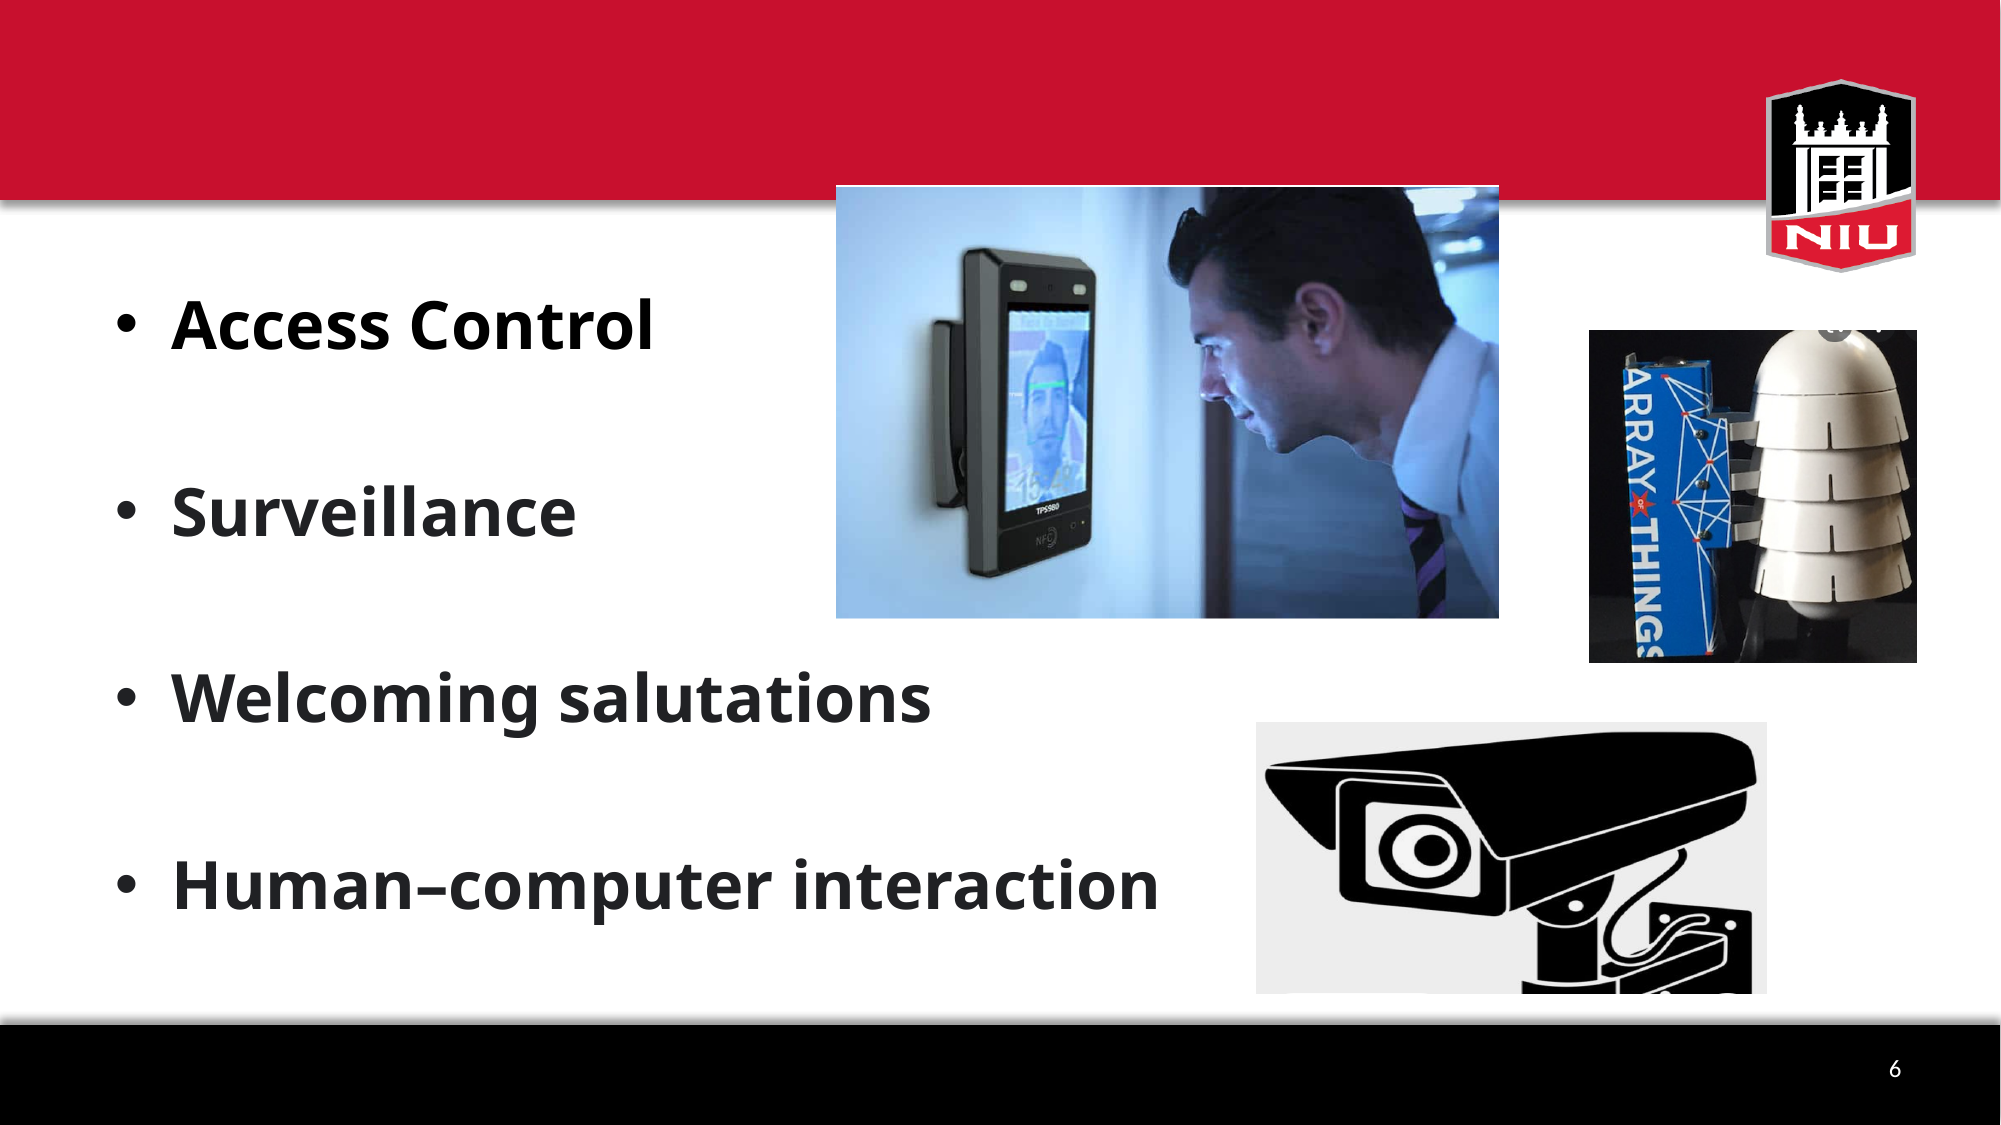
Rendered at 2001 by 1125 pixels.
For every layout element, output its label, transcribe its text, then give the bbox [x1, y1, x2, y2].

picture [1766, 79, 1916, 273]
slide_number 6 [1616, 1037, 1917, 1098]
list Access Control Surveillance Welcoming salutations Human–computer interaction [99, 275, 1817, 1038]
picture [1256, 722, 1767, 994]
picture [836, 185, 1499, 619]
picture [1589, 330, 1917, 664]
